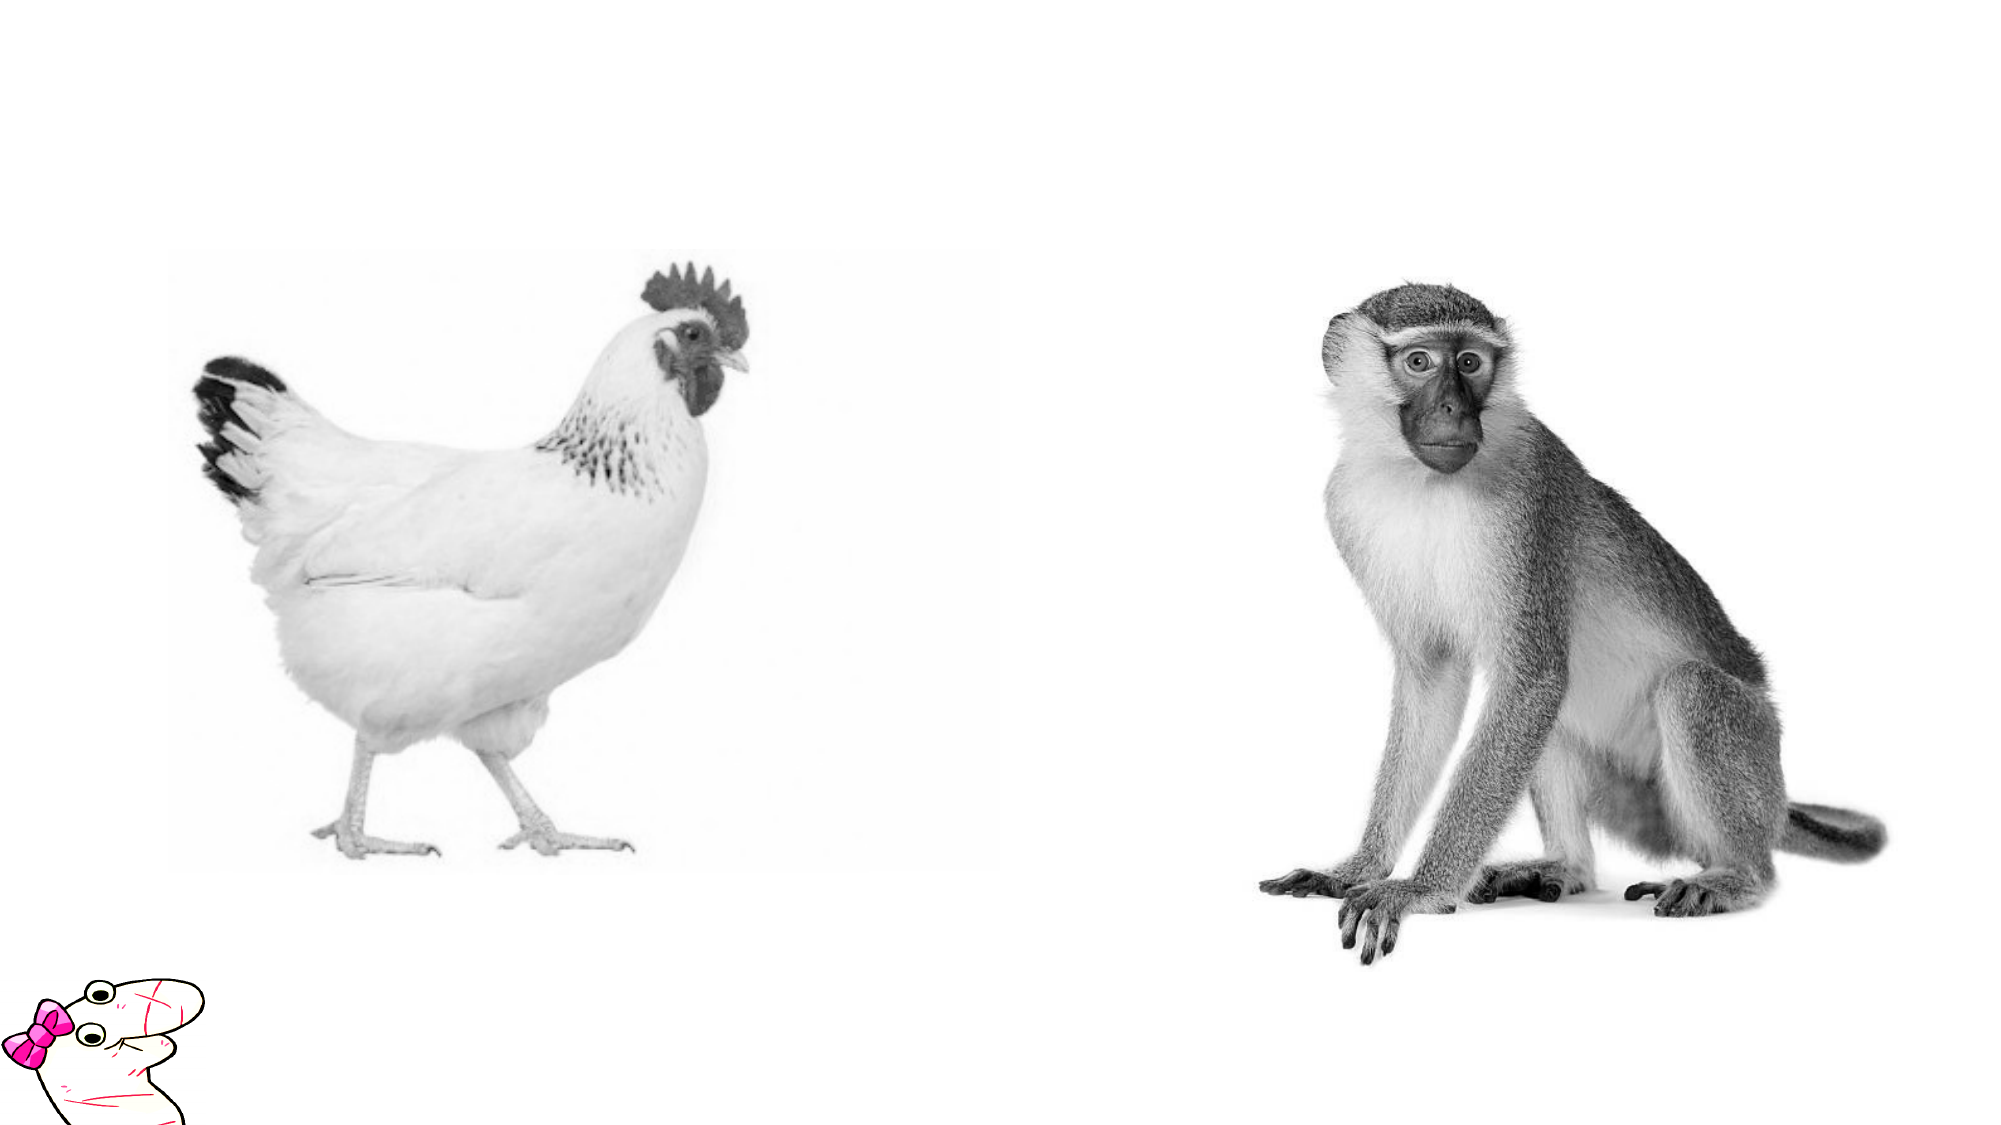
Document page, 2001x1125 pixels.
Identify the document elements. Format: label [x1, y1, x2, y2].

picture [168, 249, 1000, 875]
picture [0, 976, 206, 1125]
picture [1172, 206, 1943, 977]
